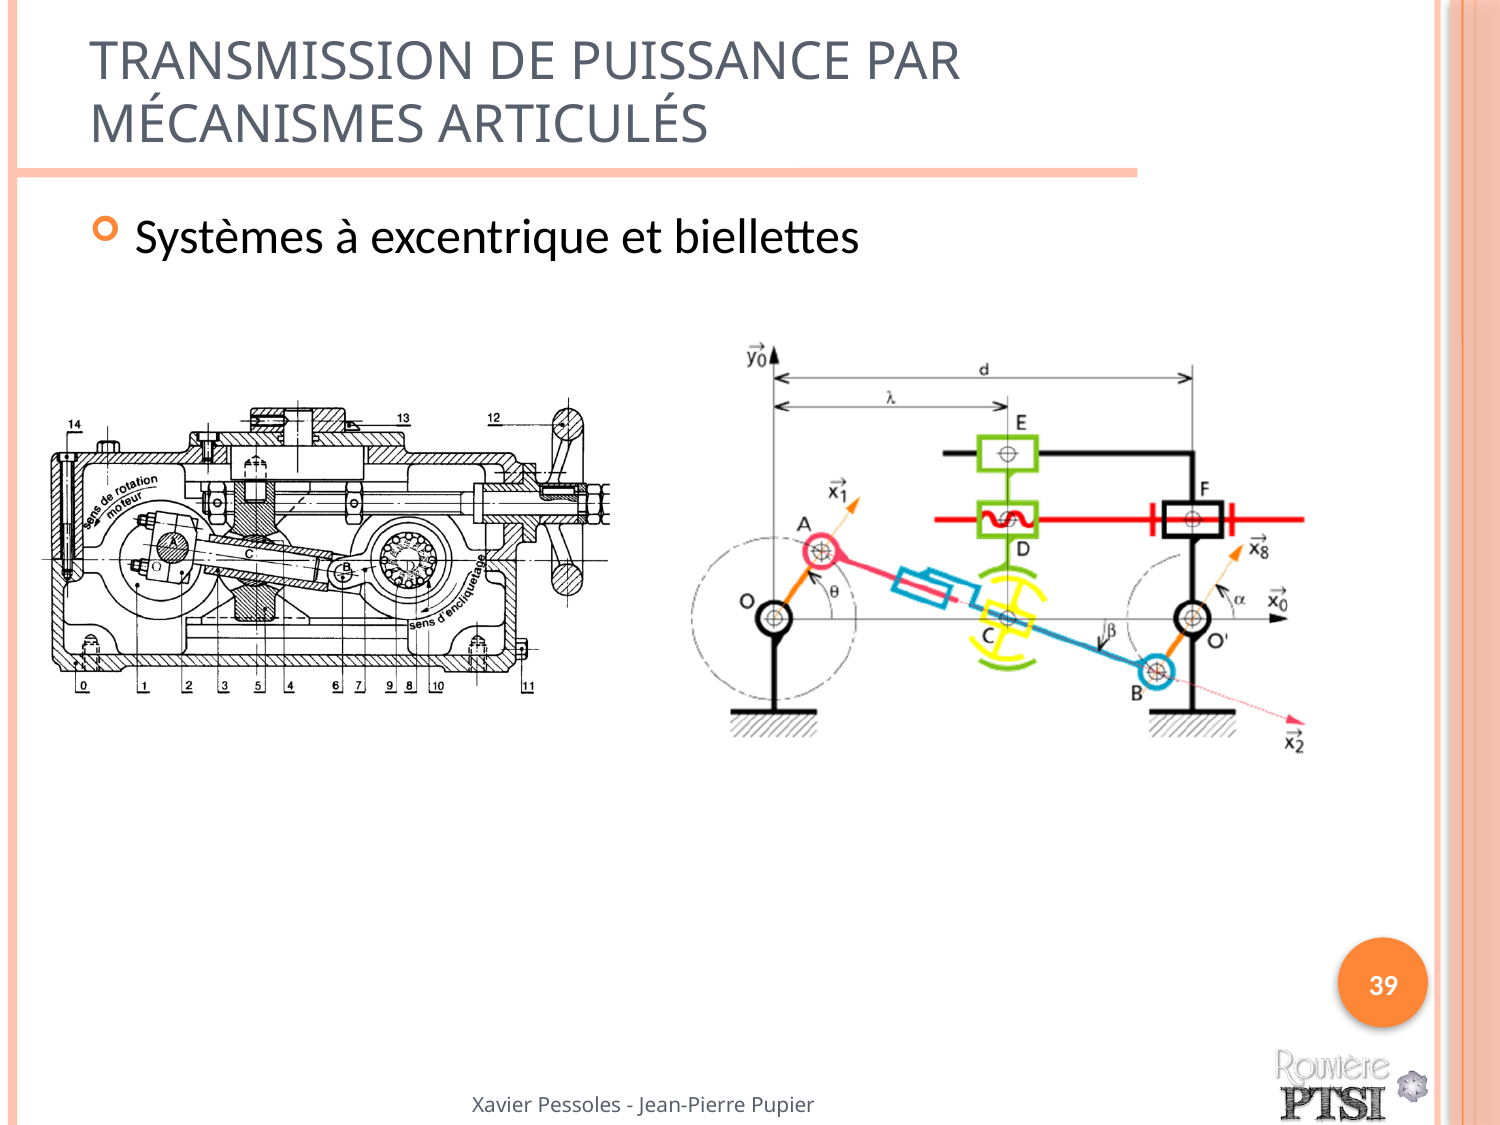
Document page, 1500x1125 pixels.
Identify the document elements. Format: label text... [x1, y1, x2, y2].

picture [40, 396, 611, 695]
title Transmission de puissance par mécanismes articulés [75, 19, 1300, 161]
footer Xavier Pessoles - Jean-Pierre Pupier [12, 1086, 1275, 1125]
slide_number 39 [1333, 940, 1434, 1027]
list Systèmes à excentrique et biellettes [75, 196, 1300, 1062]
picture [1274, 1048, 1428, 1125]
picture [690, 332, 1306, 758]
